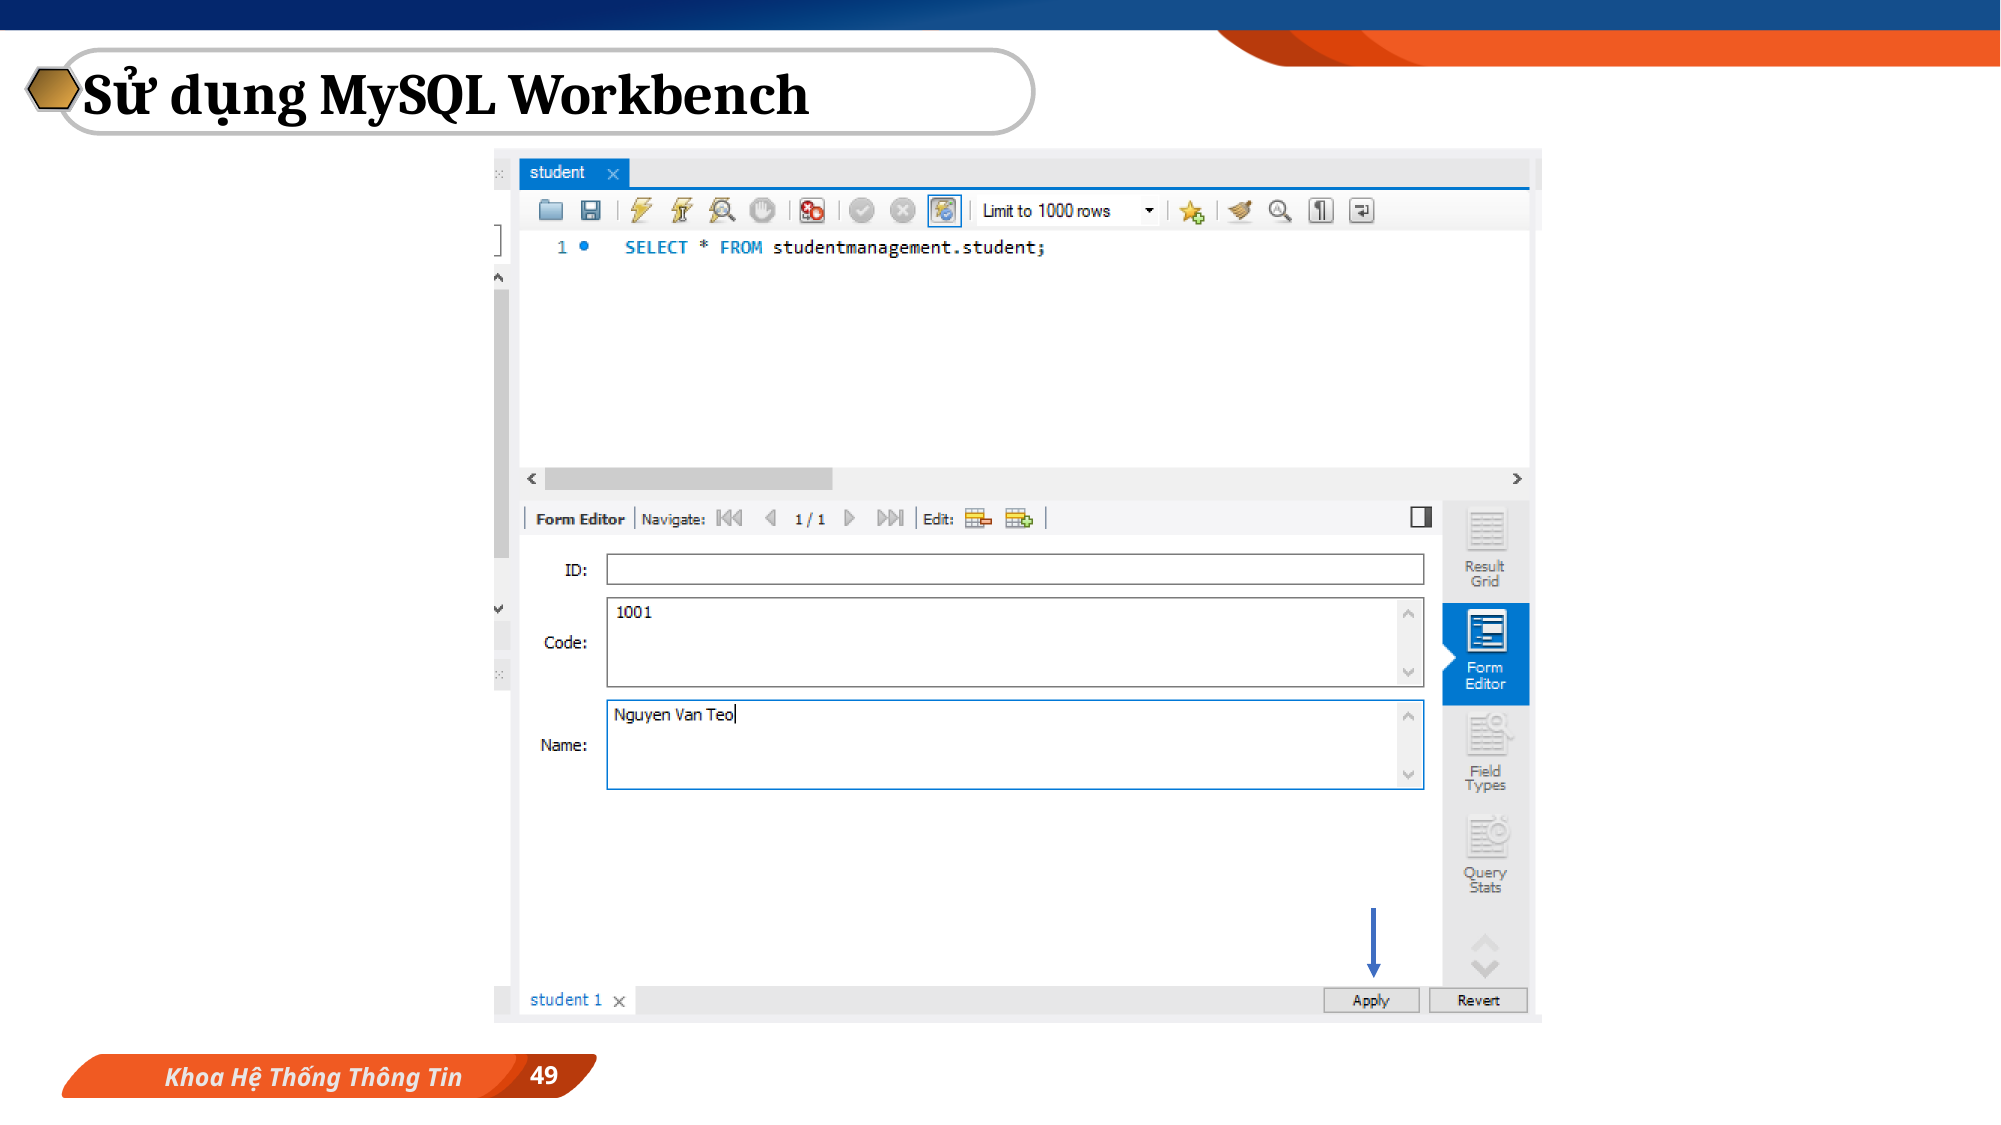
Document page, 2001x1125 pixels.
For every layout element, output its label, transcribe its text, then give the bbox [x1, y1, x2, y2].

picture [34, 148, 1542, 1125]
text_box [24, 49, 1034, 134]
footer Khoa Hệ Thống Thông Tin [119, 1054, 508, 1098]
slide_number 49 [508, 1046, 574, 1106]
picture [0, 0, 2001, 71]
